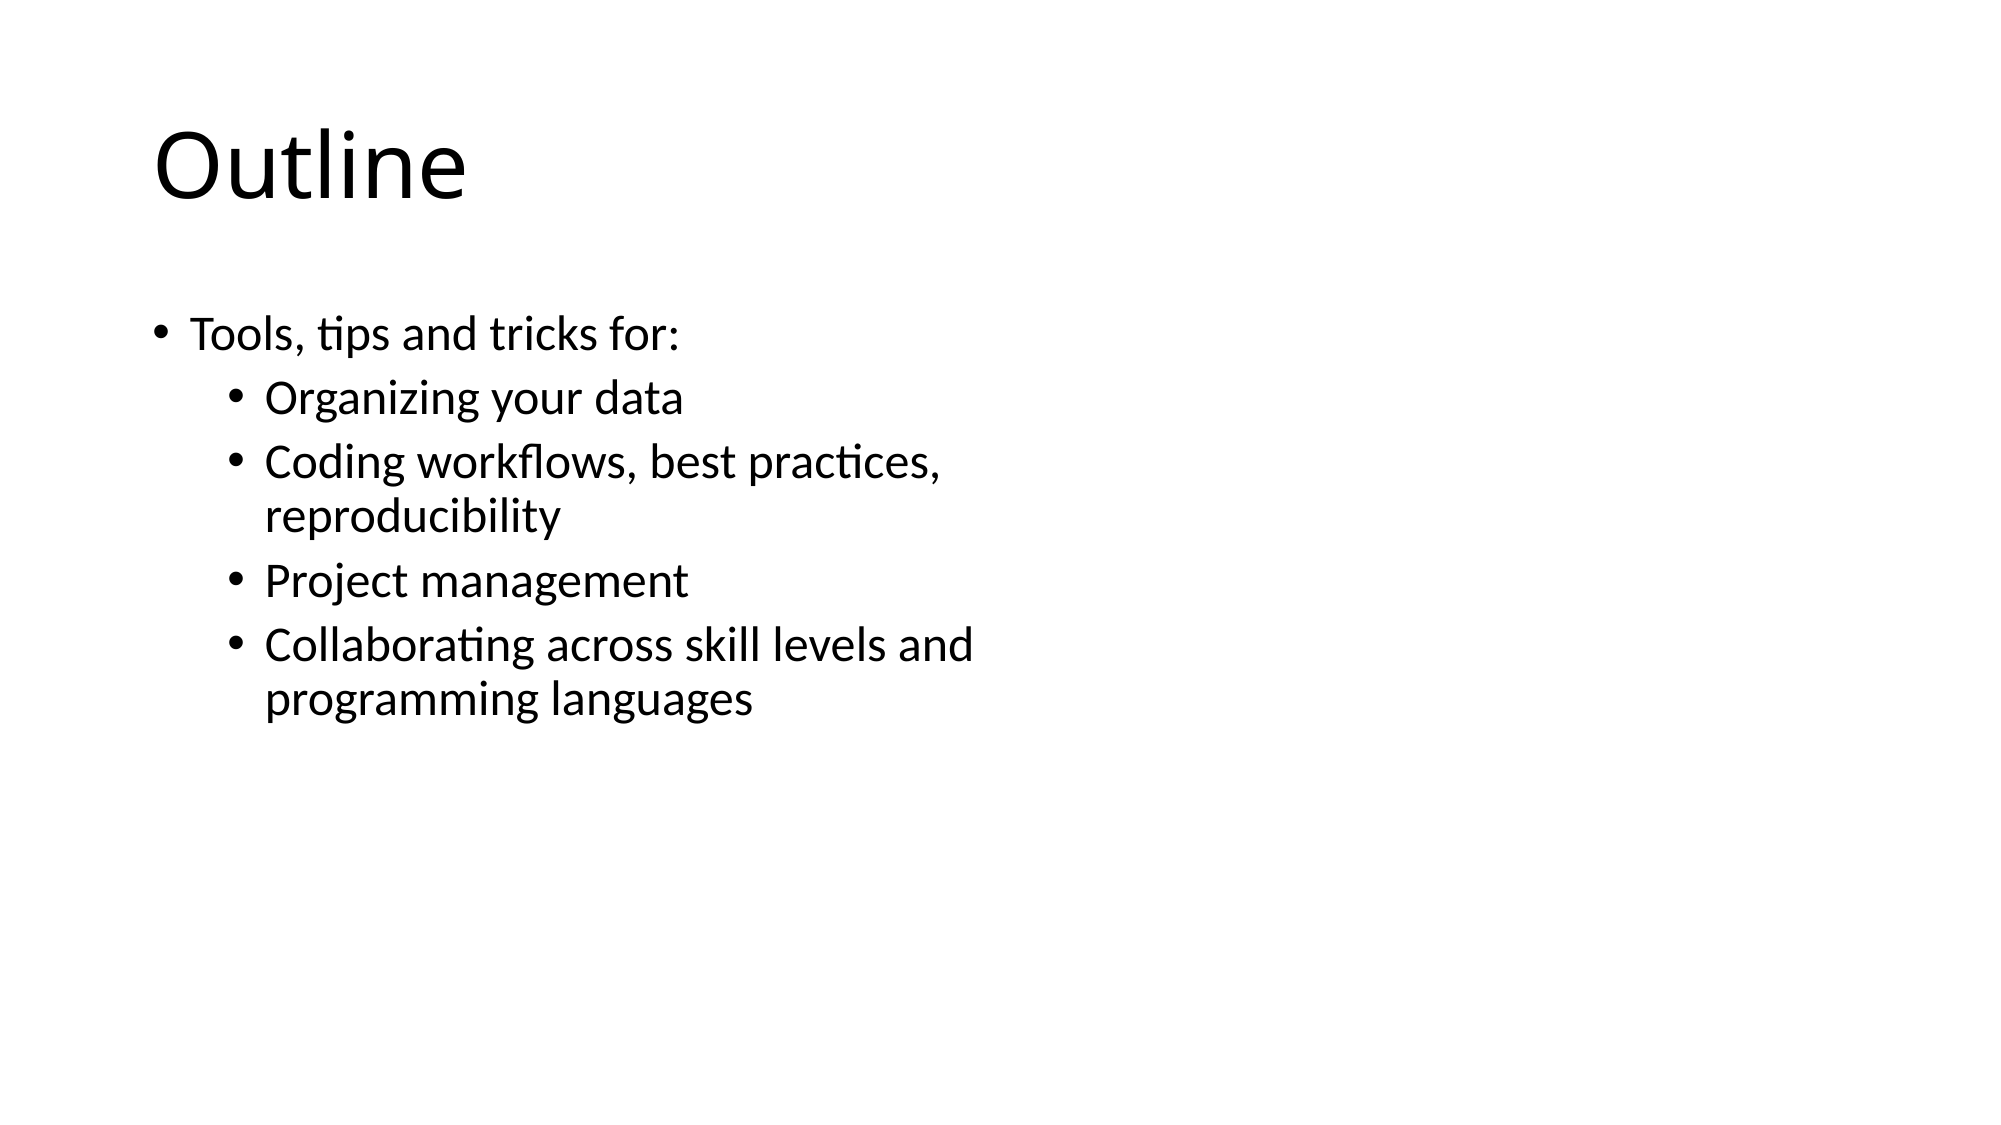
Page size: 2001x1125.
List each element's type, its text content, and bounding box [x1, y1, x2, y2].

title Outline [137, 59, 1863, 278]
list Tools, tips and tricks for: Organizing your data Coding workflows, best practices, reproducibility Project management Collaborating across skill levels and programming languages [137, 299, 1100, 1014]
